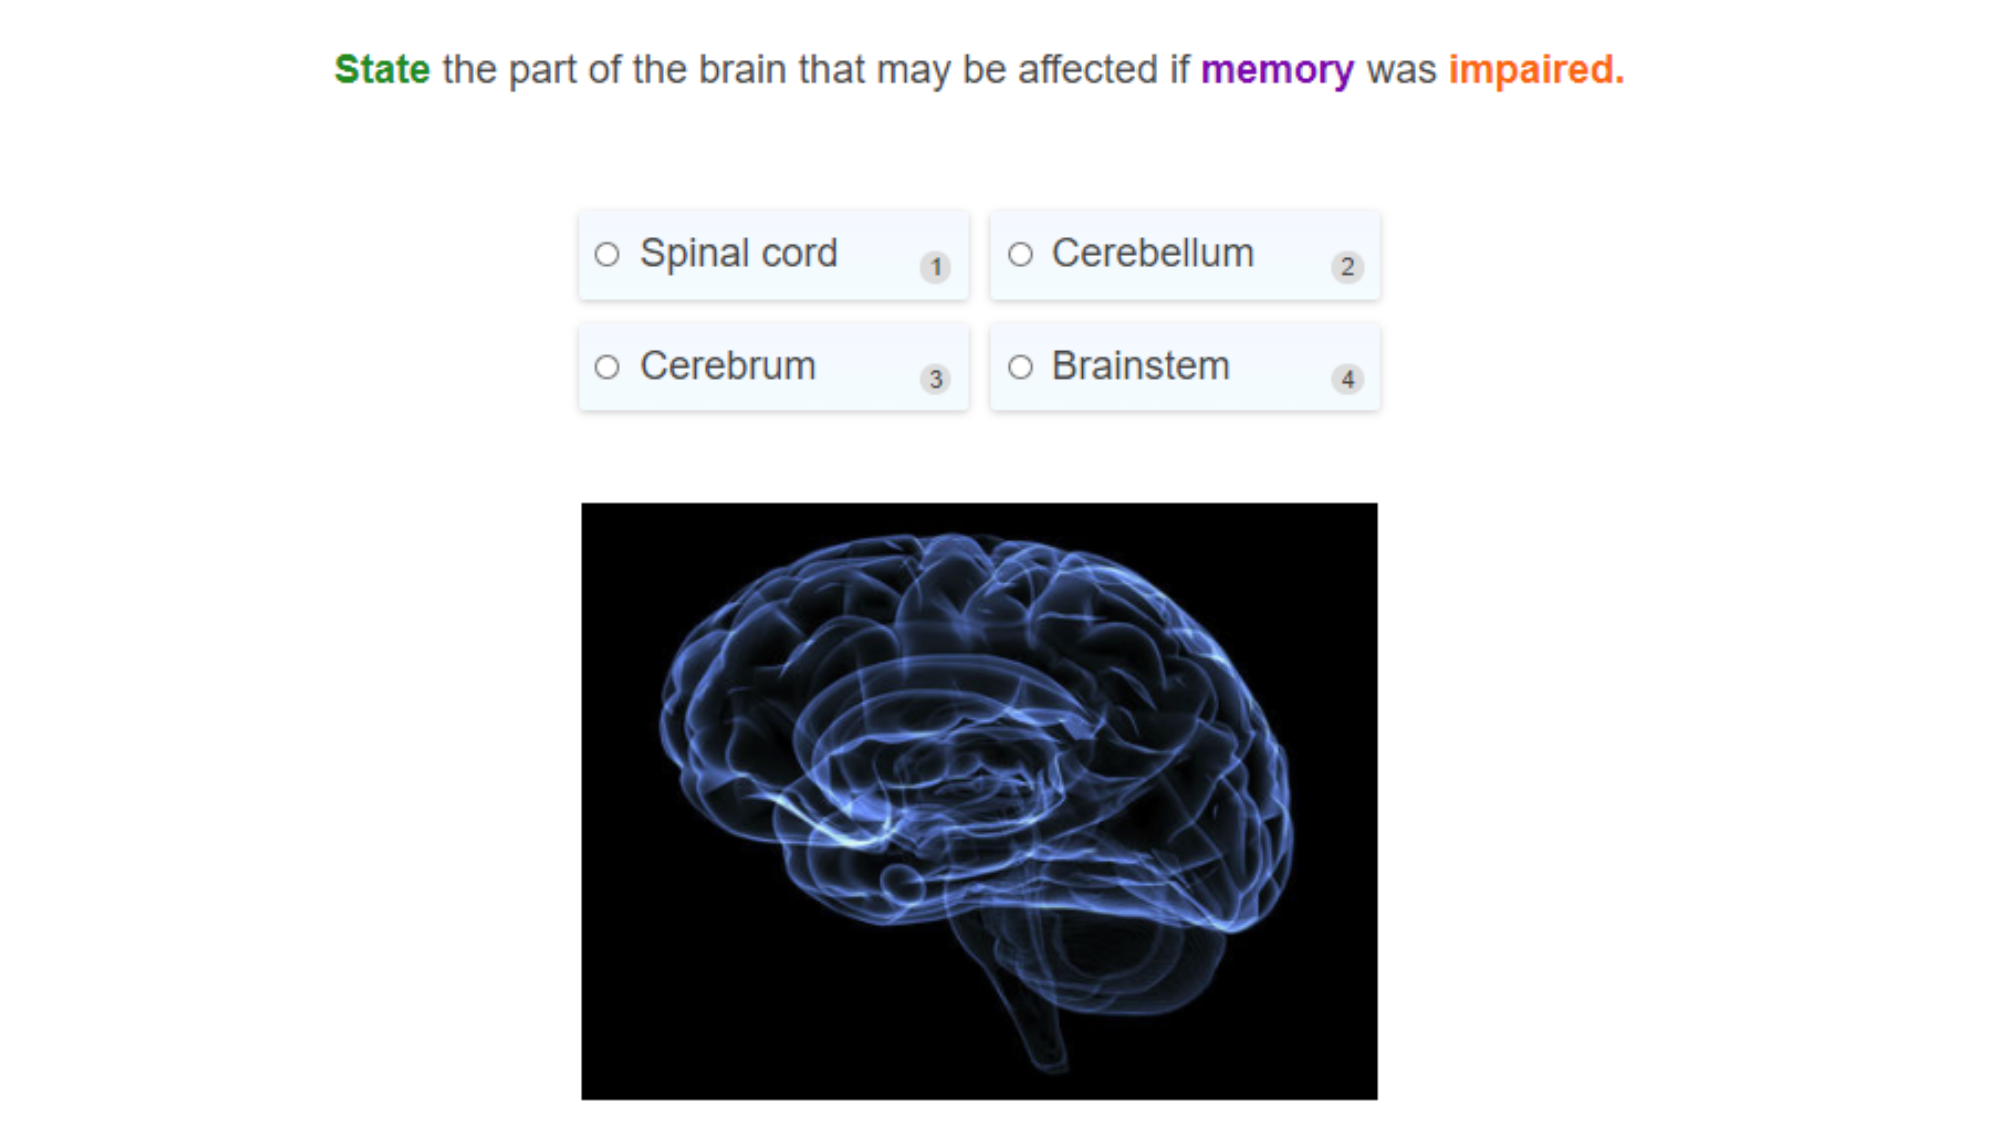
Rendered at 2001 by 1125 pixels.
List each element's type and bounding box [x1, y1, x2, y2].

picture [318, 26, 1657, 1125]
